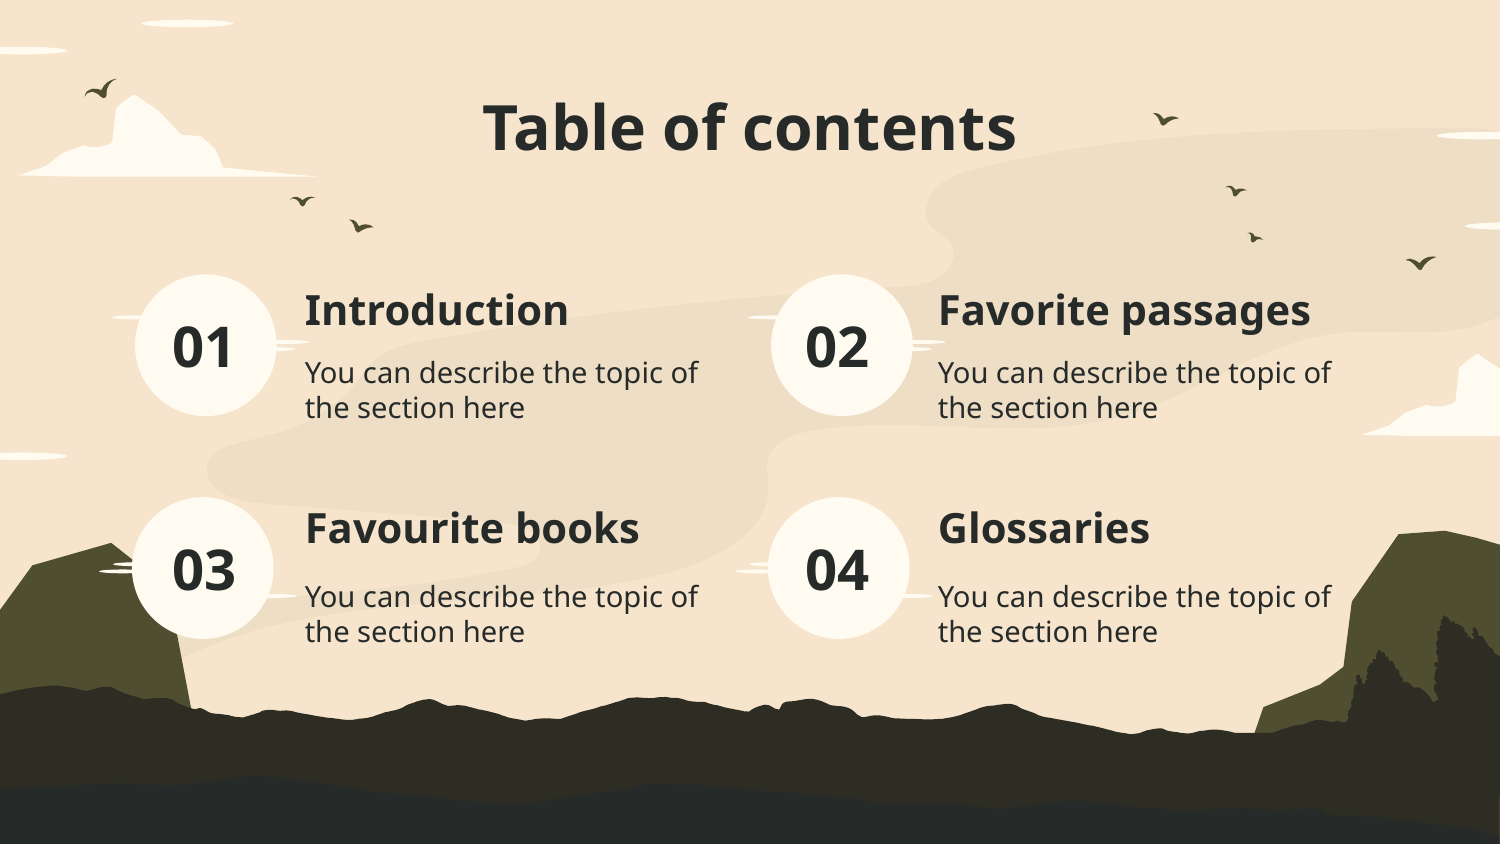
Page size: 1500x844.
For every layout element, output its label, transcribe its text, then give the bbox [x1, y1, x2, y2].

title Table of contents [433, 72, 1067, 167]
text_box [734, 496, 934, 640]
subtitle You can describe the topic of the section here [289, 564, 738, 663]
subtitle You can describe the topic of the section here [922, 346, 1371, 433]
subtitle You can describe the topic of the section here [289, 346, 738, 433]
title Introduction [289, 270, 738, 346]
title Glossaries [922, 487, 1371, 564]
title Favorite passages [922, 270, 1371, 346]
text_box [747, 274, 946, 417]
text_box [98, 496, 298, 640]
subtitle You can describe the topic of the section here [922, 564, 1371, 663]
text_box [111, 274, 310, 417]
title Favourite books [289, 487, 738, 564]
